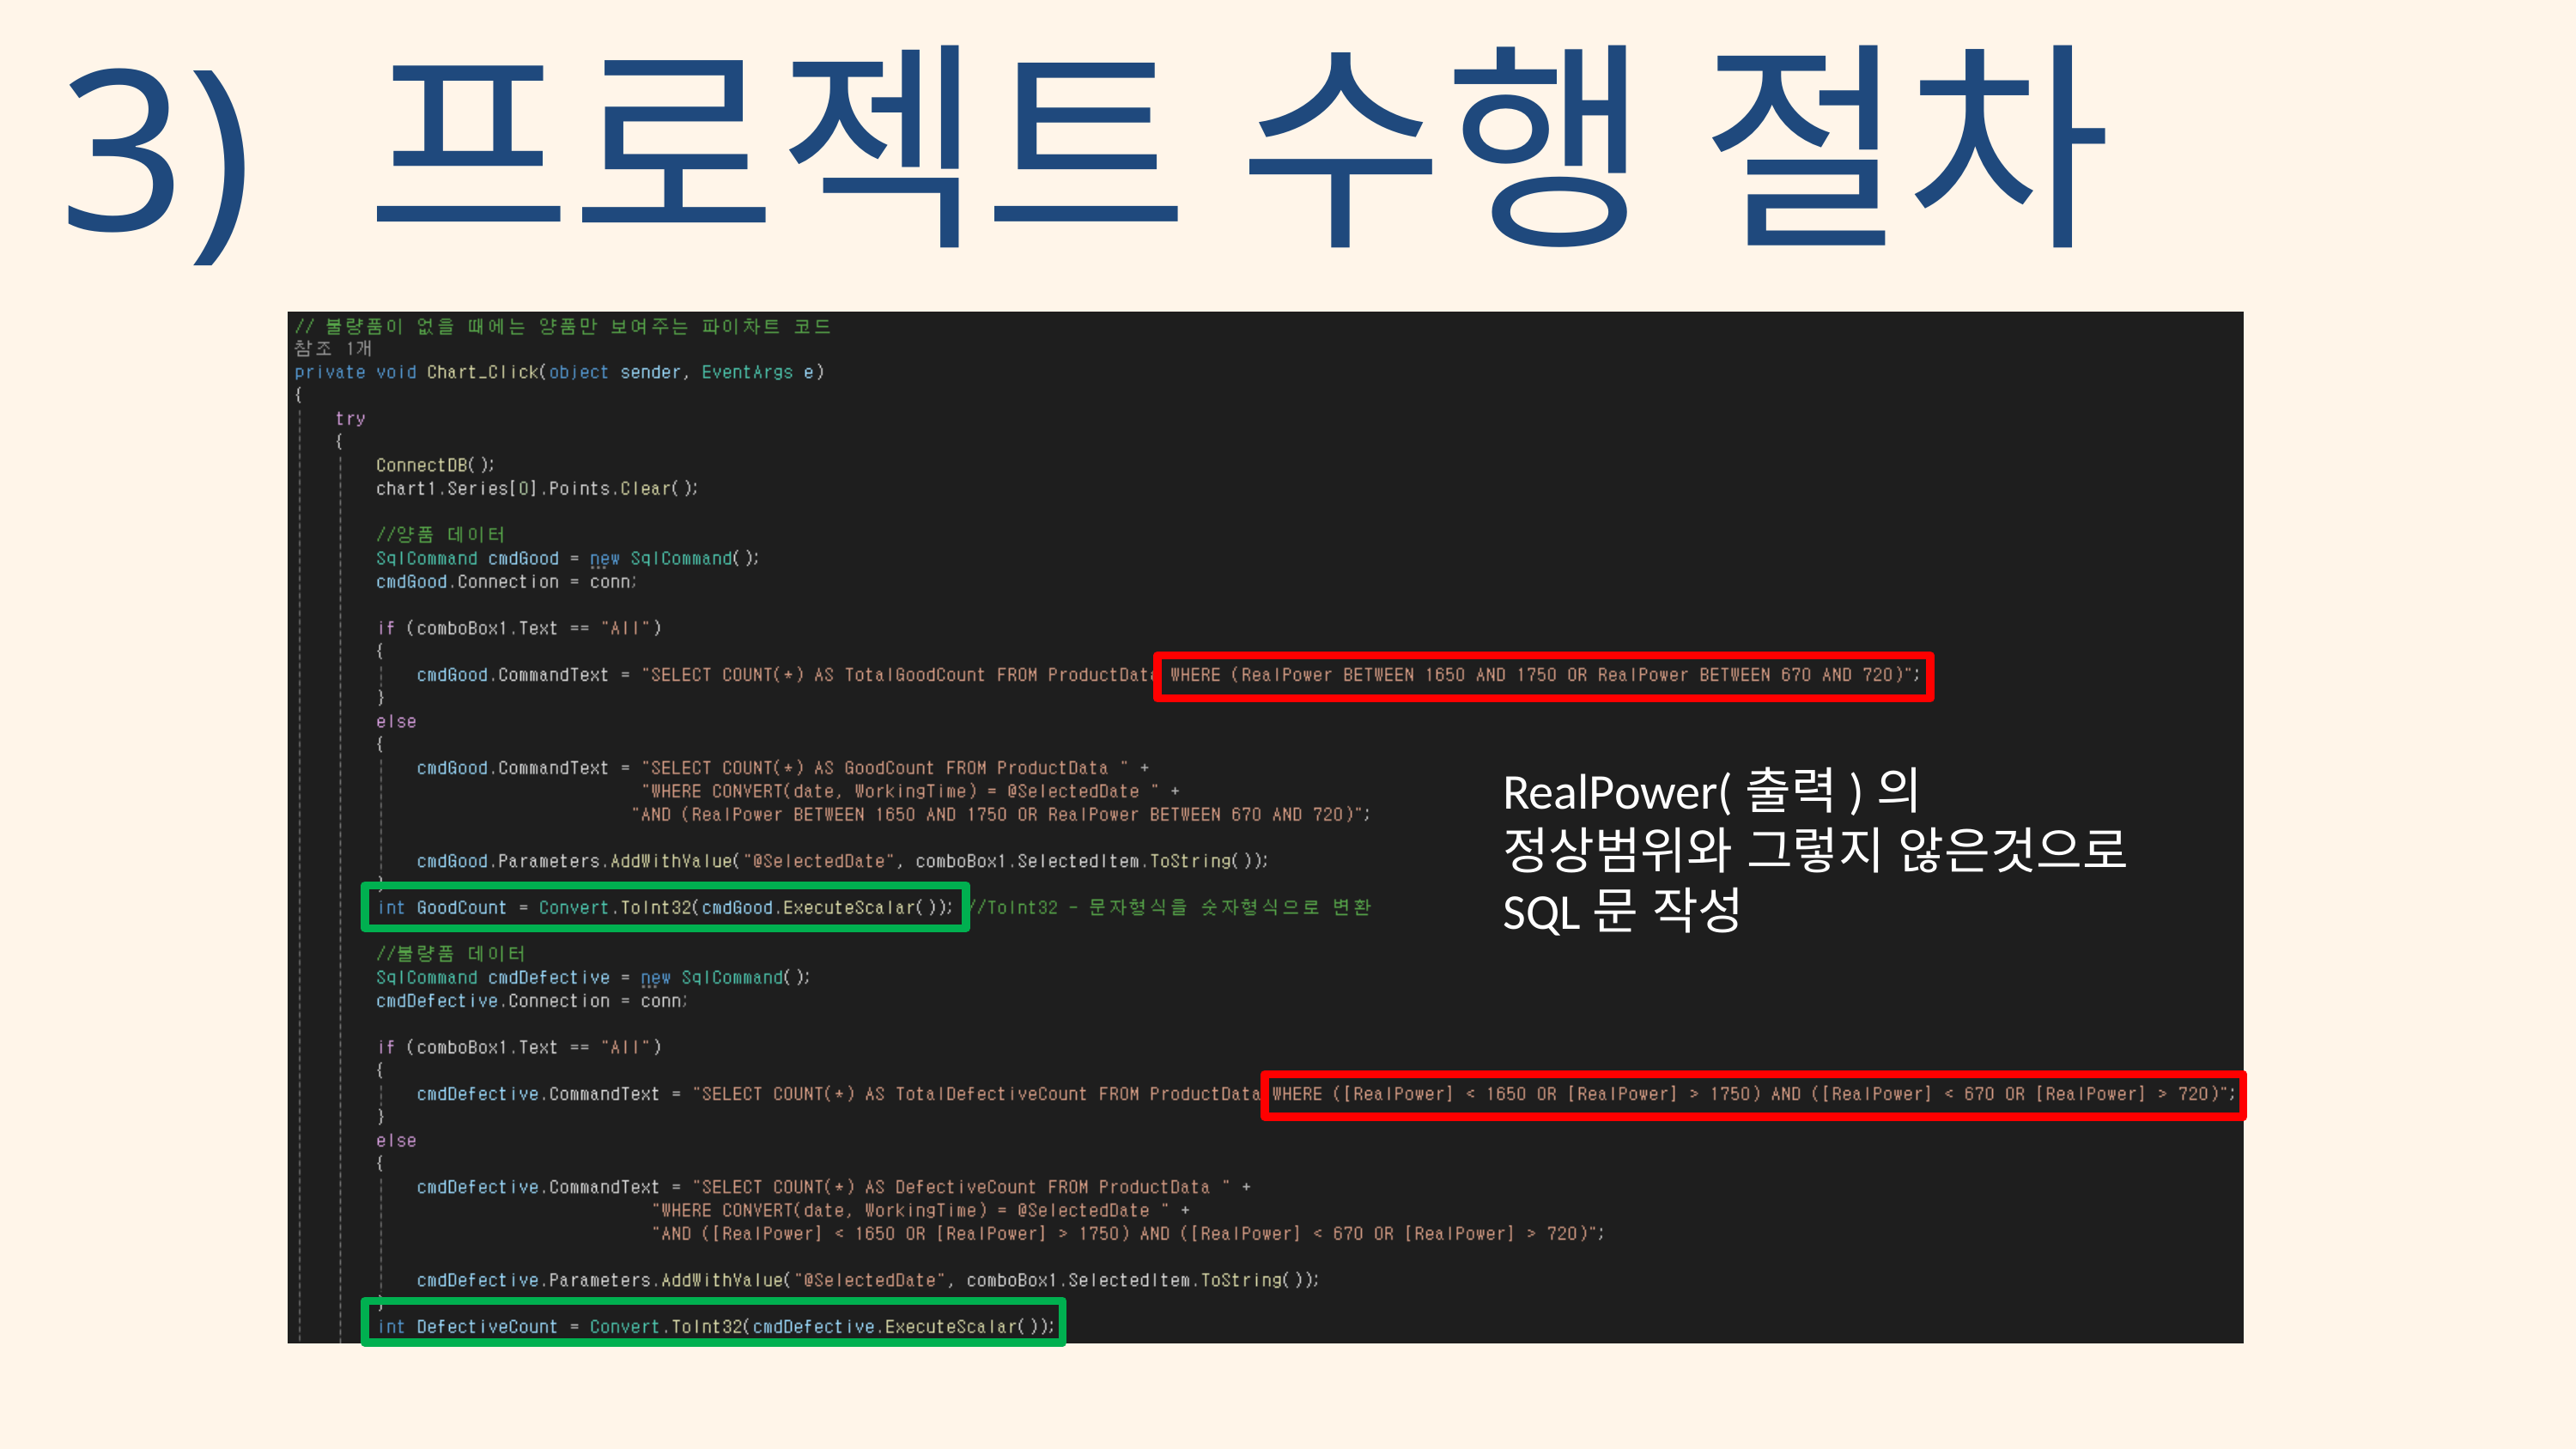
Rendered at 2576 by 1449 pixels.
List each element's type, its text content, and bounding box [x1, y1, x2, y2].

picture [288, 312, 2244, 1343]
text_box 3) 프로젝트 수행 절차 [58, 6, 2244, 276]
